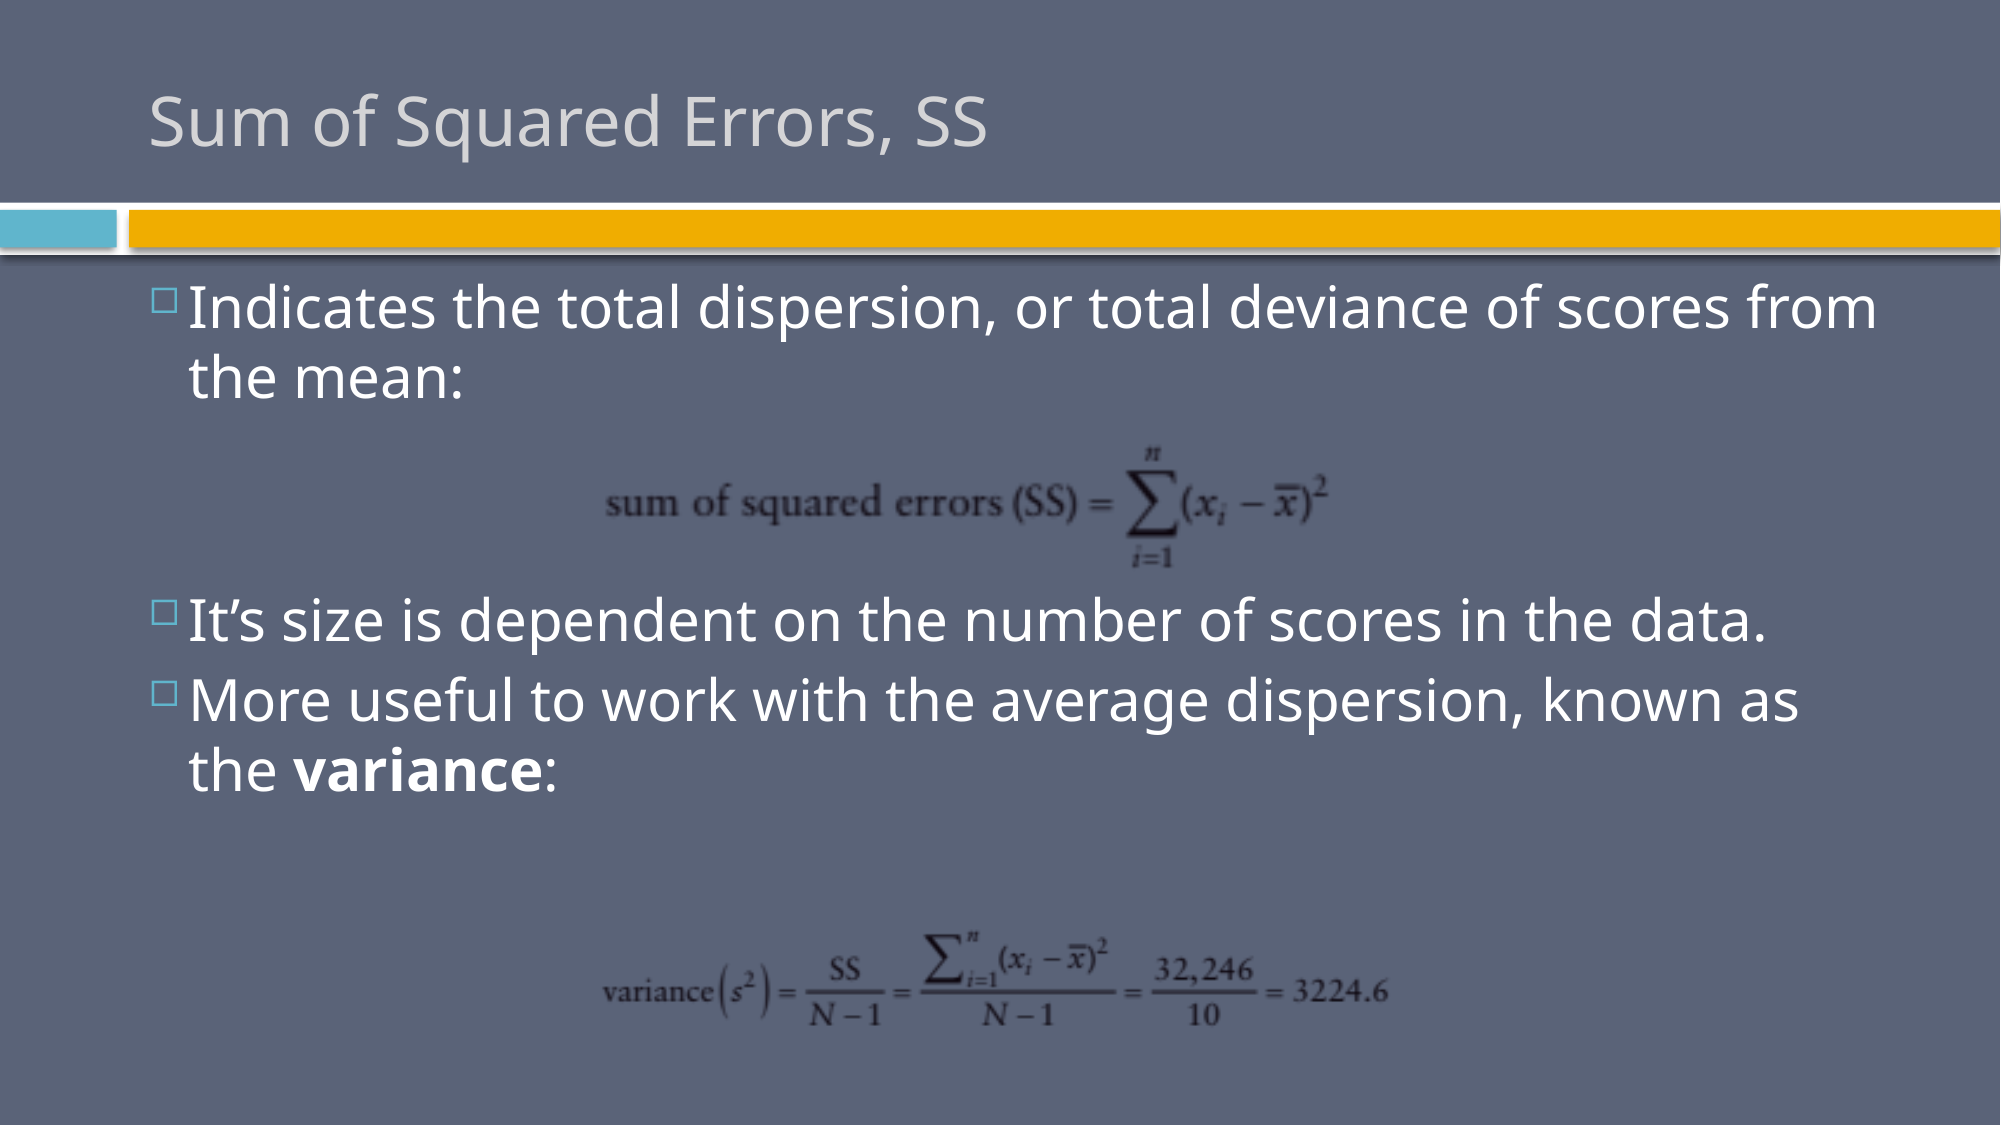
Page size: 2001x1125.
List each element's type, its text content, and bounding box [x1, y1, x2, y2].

picture [574, 916, 1466, 1055]
picture [585, 433, 1361, 588]
title Sum of Squared Errors, SS [133, 37, 1918, 201]
list Indicates the total dispersion, or total deviance of scores from the mean: It’s size is dependent on the number of scores in the data. More useful to work with the average dispersion, known as the variance: [133, 262, 1918, 1001]
